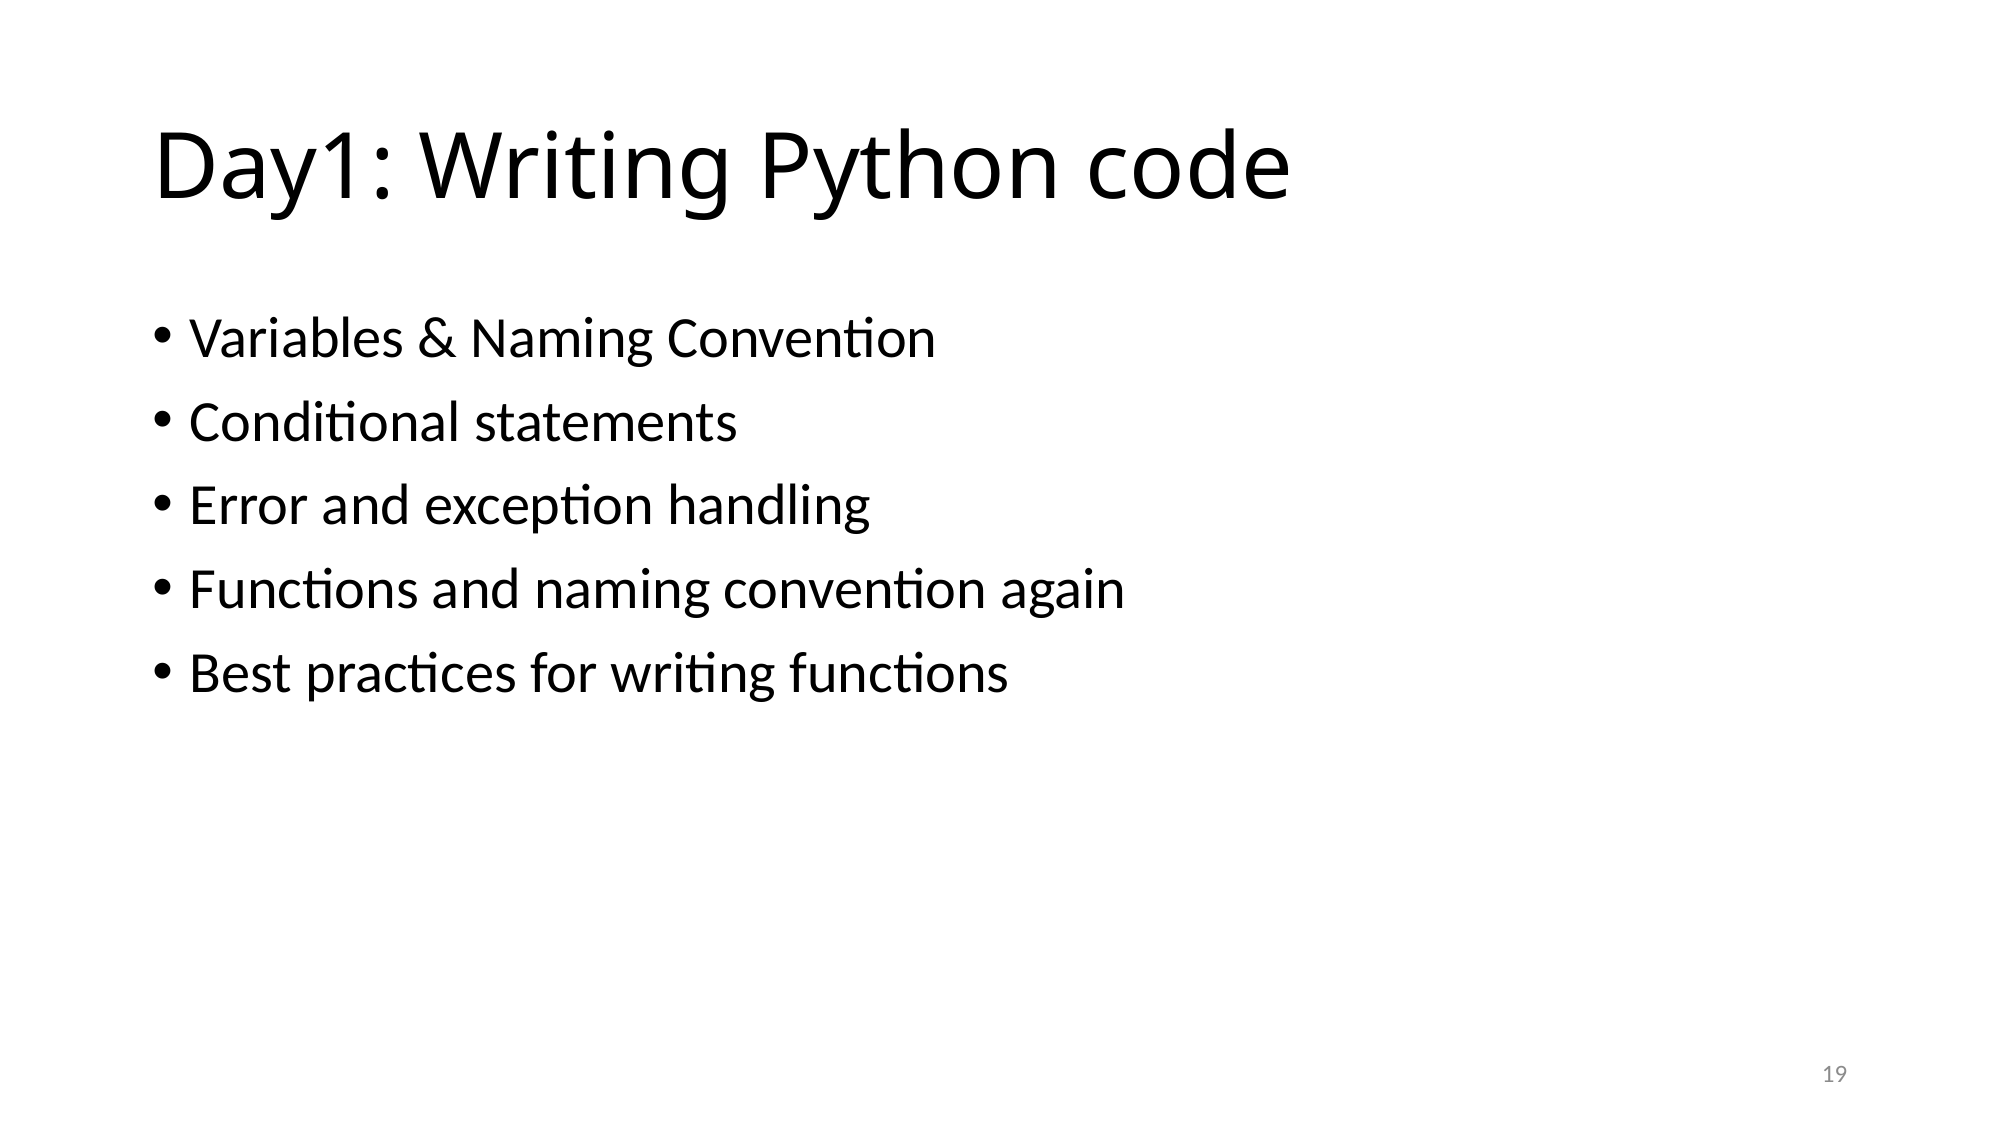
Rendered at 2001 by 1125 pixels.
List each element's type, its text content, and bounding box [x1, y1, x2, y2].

title Day1: Writing Python code [137, 59, 1863, 278]
slide_number 19 [1412, 1042, 1863, 1103]
list Variables & Naming Convention Conditional statements Error and exception handling Functions and naming convention again Best practices for writing functions [137, 299, 1863, 1014]
